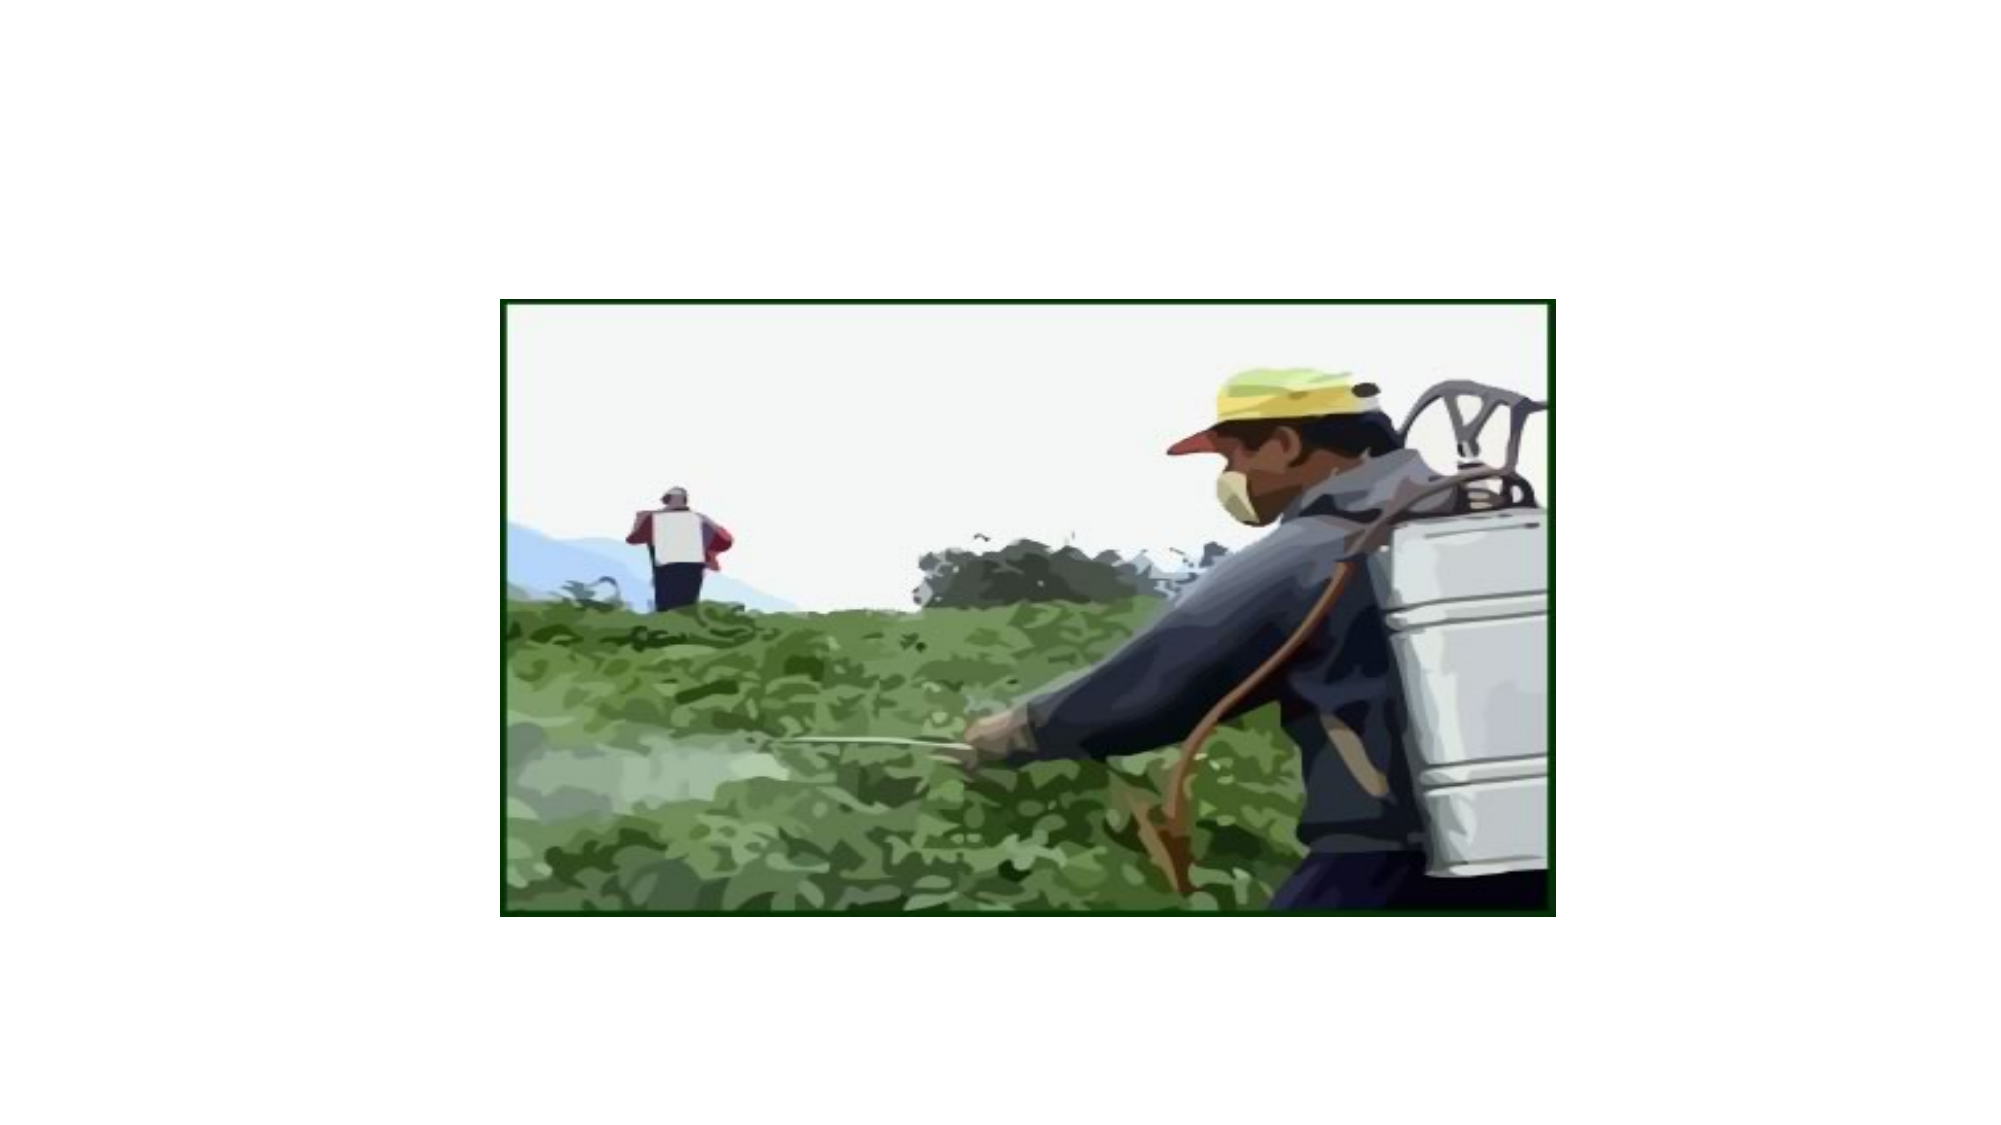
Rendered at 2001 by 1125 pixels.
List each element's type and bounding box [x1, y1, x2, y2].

picture [499, 299, 1556, 917]
